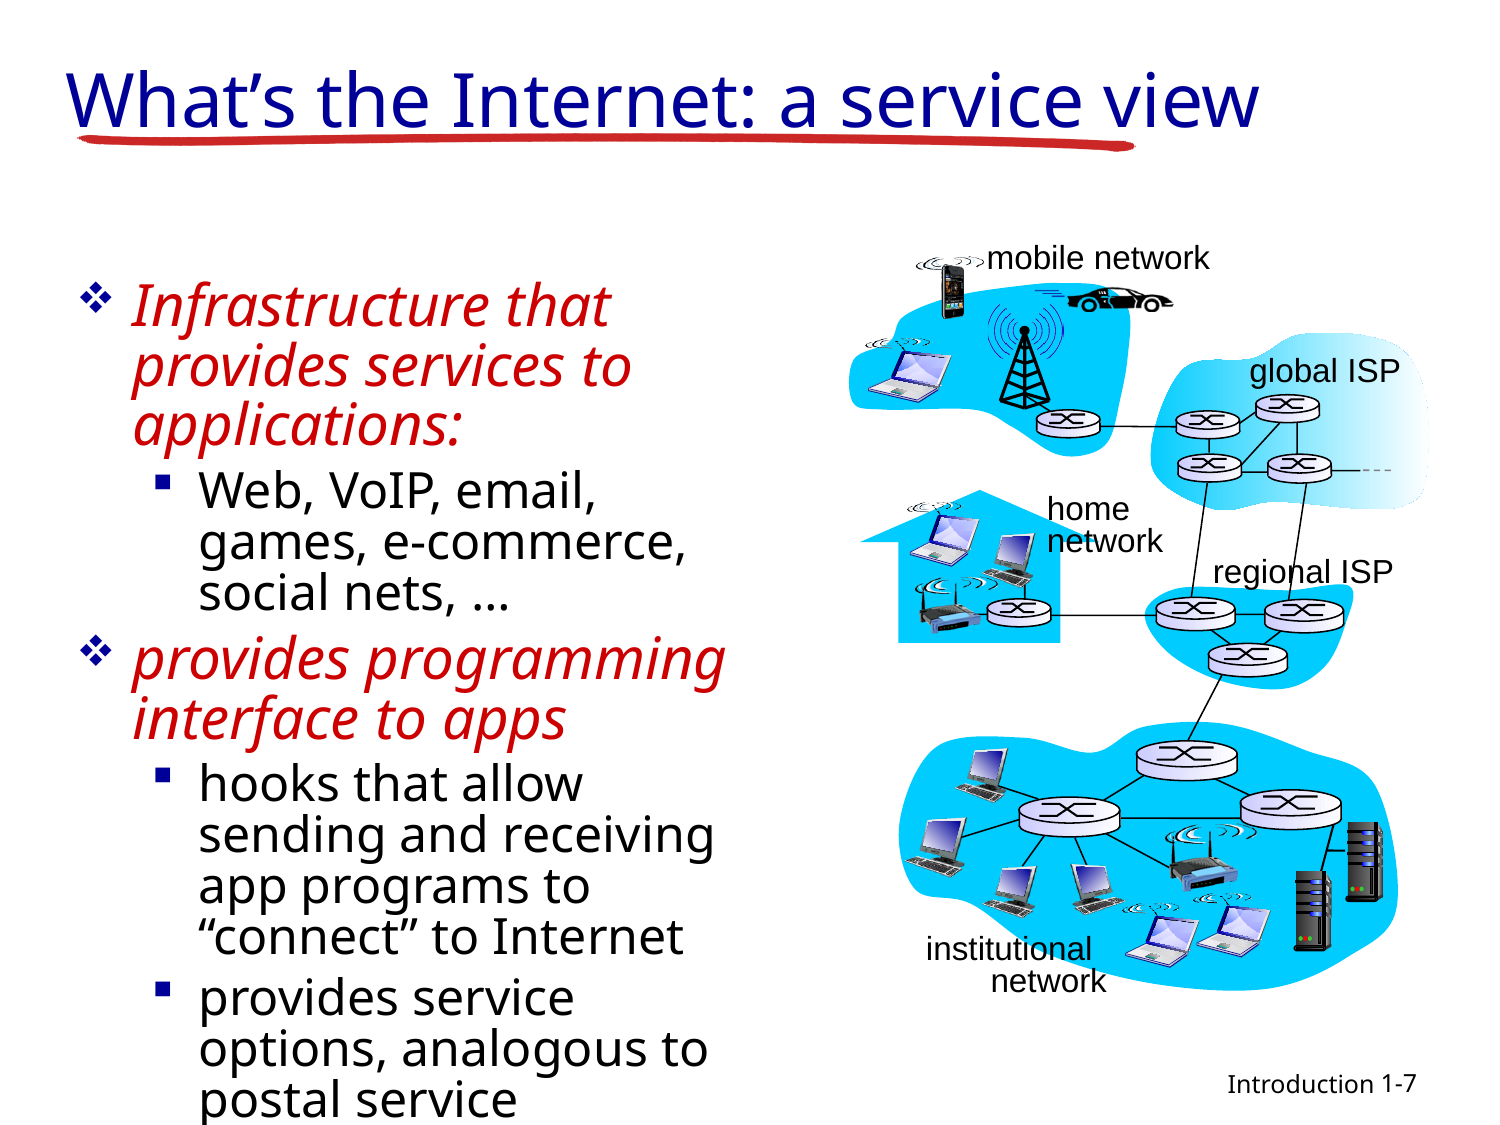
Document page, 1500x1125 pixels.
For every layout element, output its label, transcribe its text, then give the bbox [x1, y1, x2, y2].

title What’s the Internet: a service view [50, 27, 1425, 167]
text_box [847, 228, 1431, 1008]
slide_number 1-7 [1365, 1059, 1477, 1106]
footer Introduction [1209, 1060, 1391, 1109]
picture [72, 128, 1148, 157]
list Infrastructure that provides services to applications: Web, VoIP, email, games, e-commerce, social nets, … provides programming interface to apps hooks that allow sending and receiving app programs to “connect” to Internet provides service options, analogous to postal service [61, 271, 790, 946]
